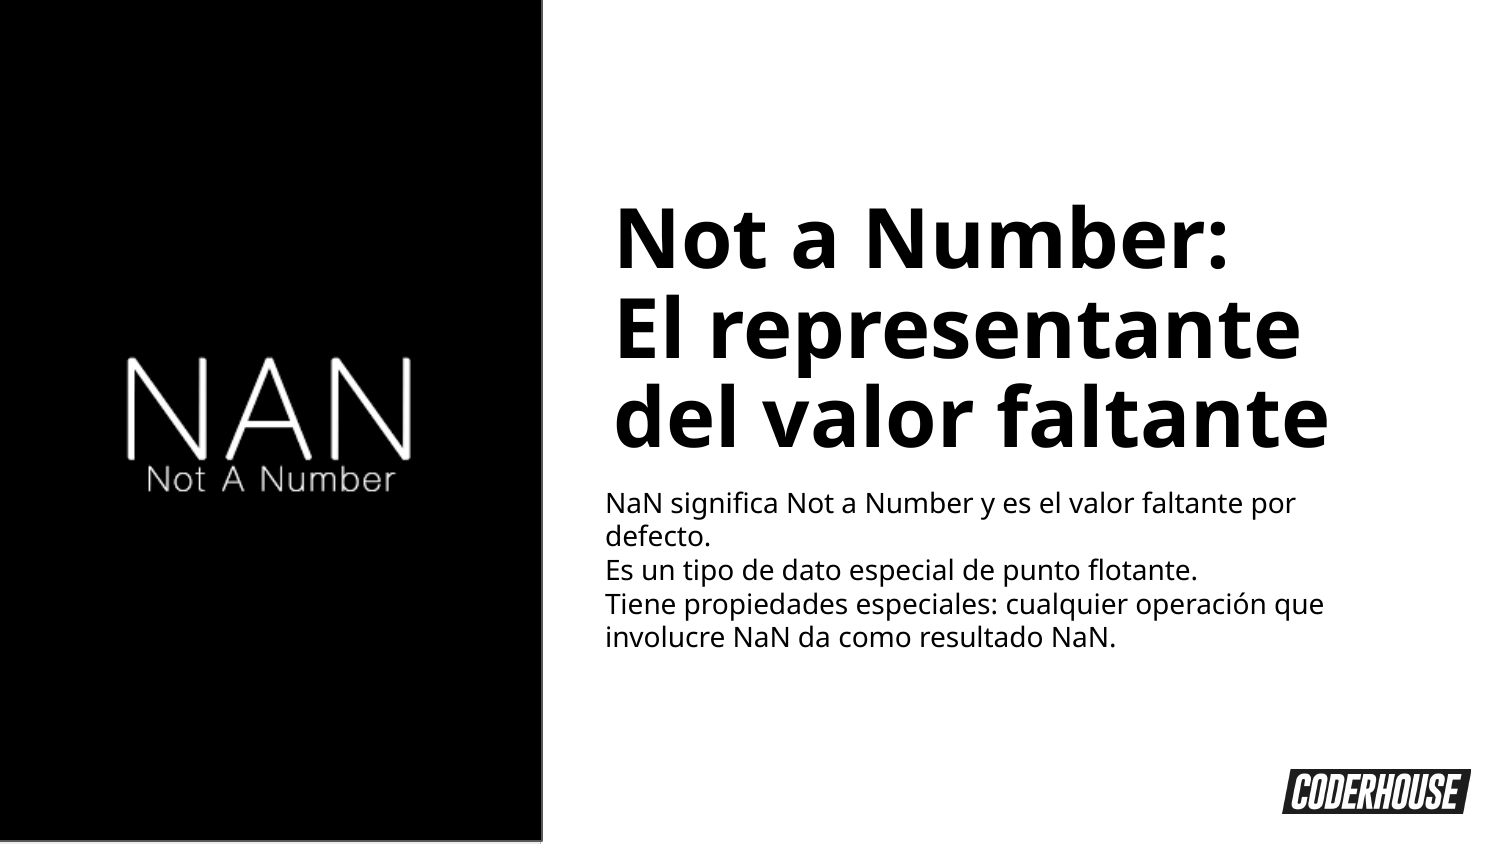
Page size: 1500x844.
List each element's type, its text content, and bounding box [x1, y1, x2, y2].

text_box NaN significa Not a Number y es el valor faltante por defecto. Es un tipo de dato especial de punto flotante. Tiene propiedades especiales: cualquier operación que involucre NaN da como resultado NaN. [590, 469, 1409, 703]
picture [0, 0, 542, 844]
picture [1281, 769, 1471, 814]
text_box Not a Number: El representante del valor faltante [598, 181, 1417, 571]
